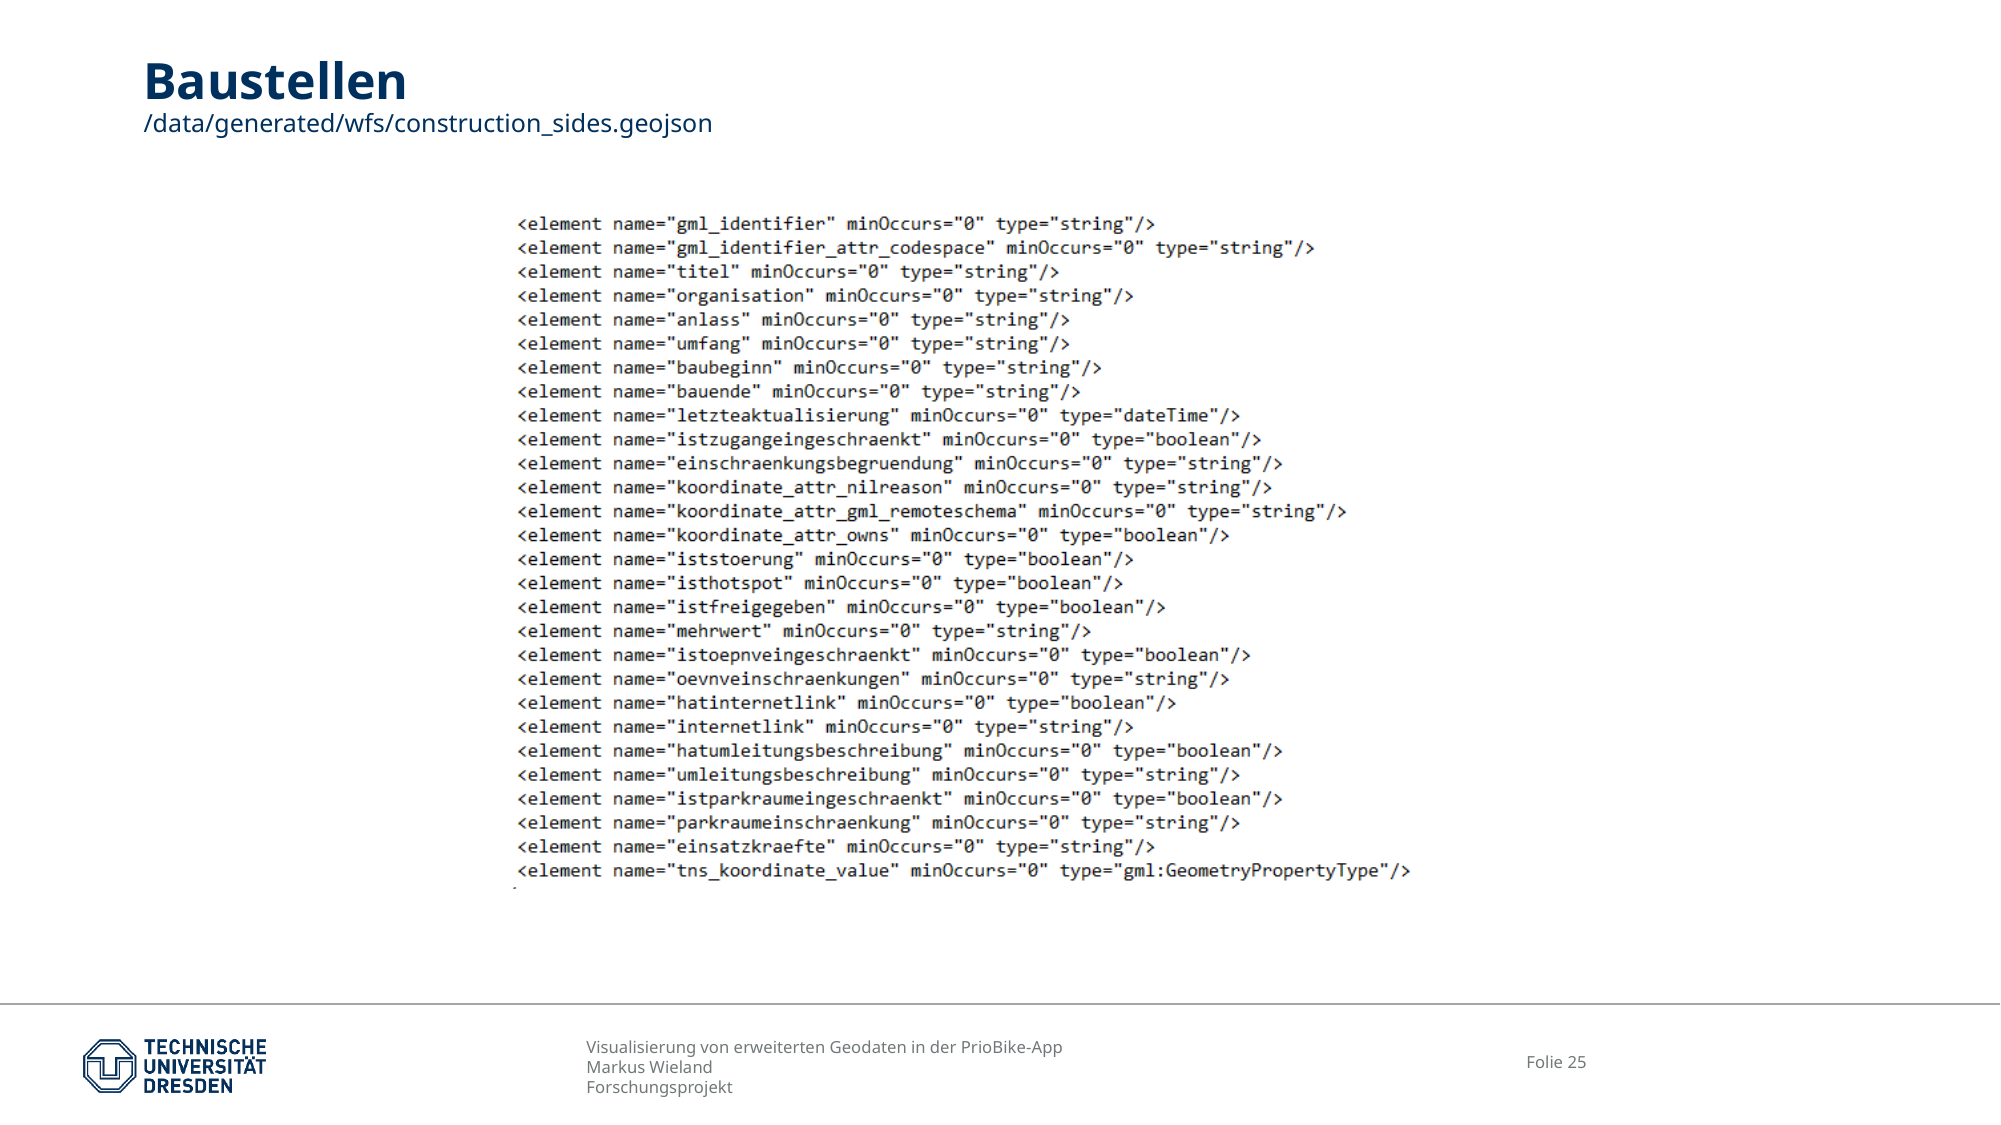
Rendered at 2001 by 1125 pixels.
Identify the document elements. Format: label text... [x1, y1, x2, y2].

picture [83, 1039, 266, 1093]
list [500, 212, 1472, 889]
title Baustellen /data/generated/wfs/construction_sides.geojson [143, 56, 1880, 169]
